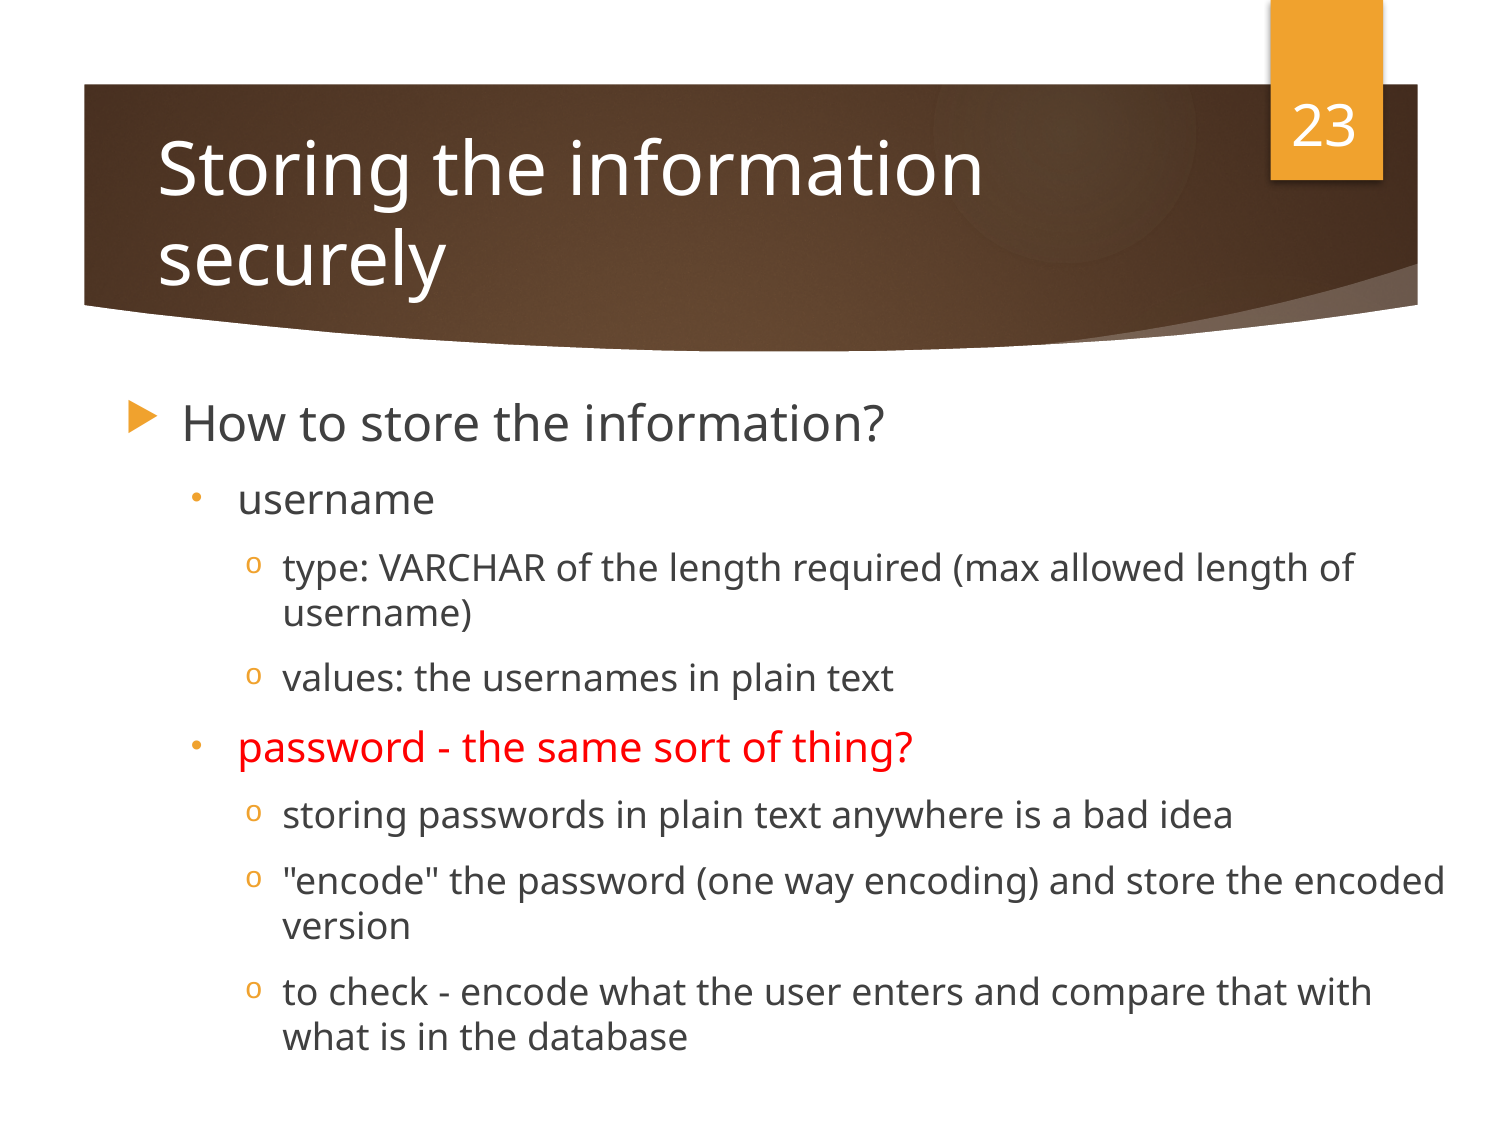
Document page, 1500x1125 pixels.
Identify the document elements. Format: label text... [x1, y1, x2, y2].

slide_number 23 [1259, 48, 1390, 175]
list How to store the information? username type: VARCHAR of the length required (max allowed length of username) values: the usernames in plain text password - the same sort of thing? storing passwords in plain text anywhere is a bad idea "encode" the password (one way encoding) and store the encoded version to check - encode what the user enters and compare that with what is in the database [109, 384, 1483, 1068]
title Storing the information securely [142, 152, 1183, 269]
